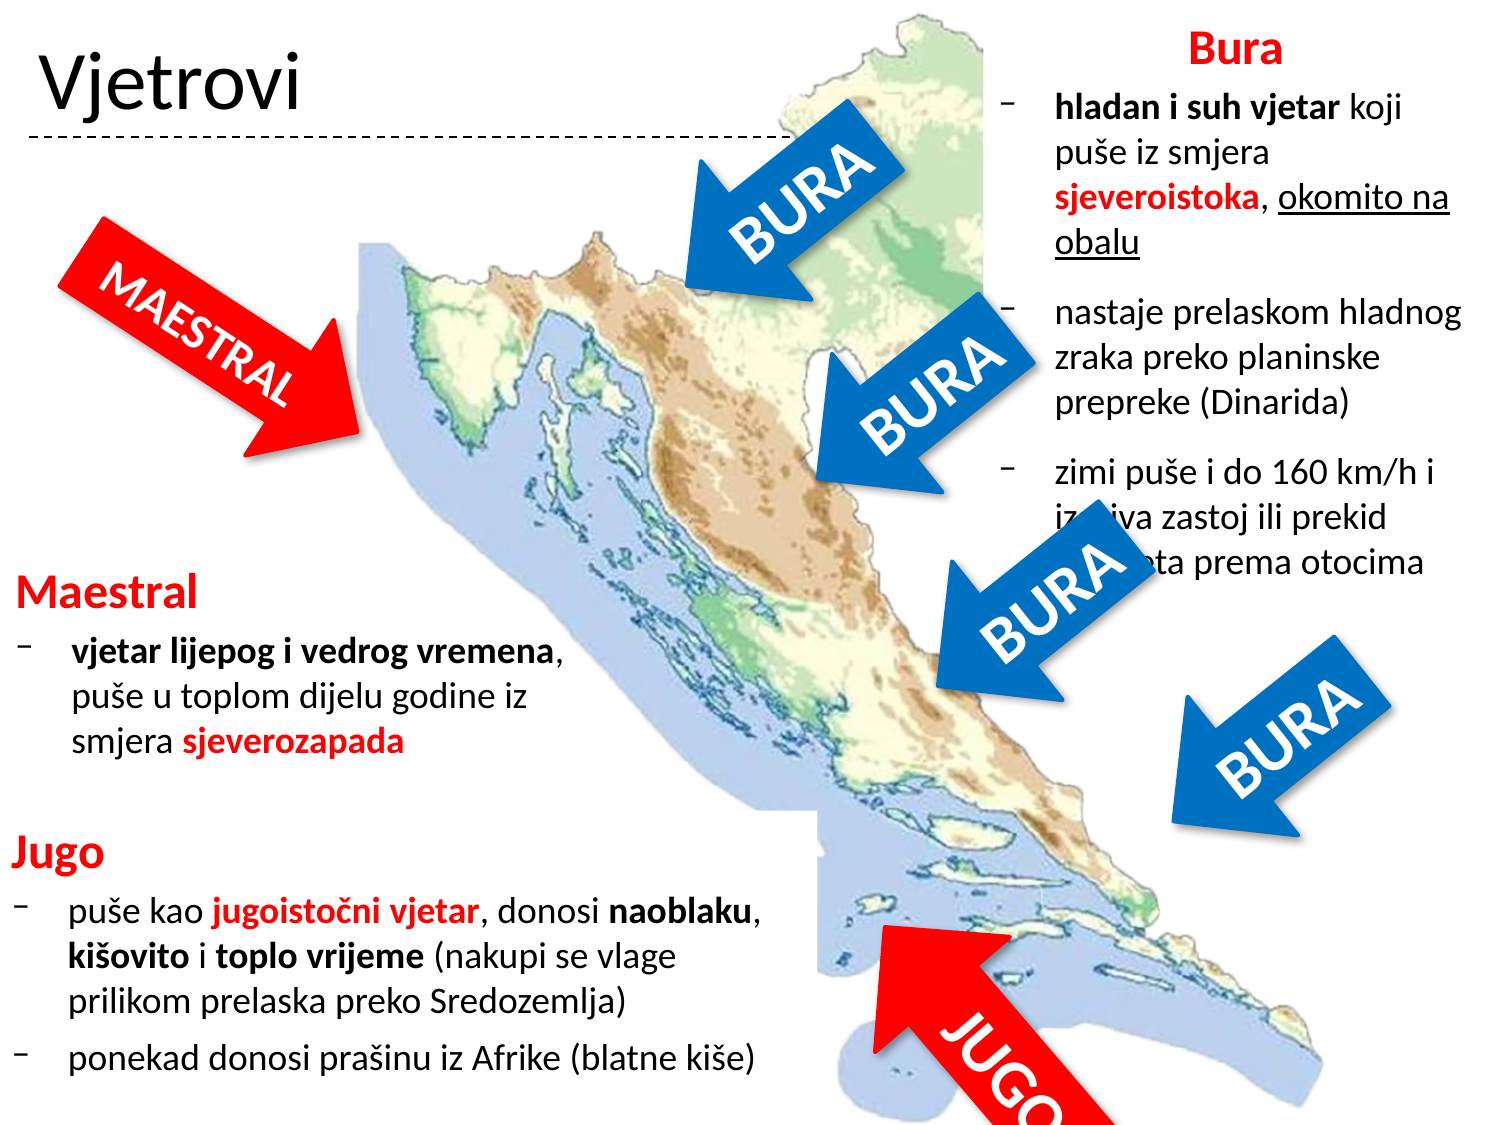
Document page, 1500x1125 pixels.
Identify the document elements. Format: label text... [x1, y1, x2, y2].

text_box MAESTRAL [57, 216, 331, 458]
text_box Jugo puše kao jugoistočni vjetar, donosi naoblaku, kišovito i toplo vrijeme (nakupi se vlage prilikom prelaska preko Sredozemlja) ponekad donosi prašinu iz Afrike (blatne kiše) [0, 810, 331, 1094]
text_box Maestral vjetar lijepog i vedrog vremena, puše u toplom dijelu godine iz smjera sjeverozapada [0, 550, 331, 787]
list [336, 0, 1487, 1125]
title Vjetrovi [23, 23, 331, 129]
